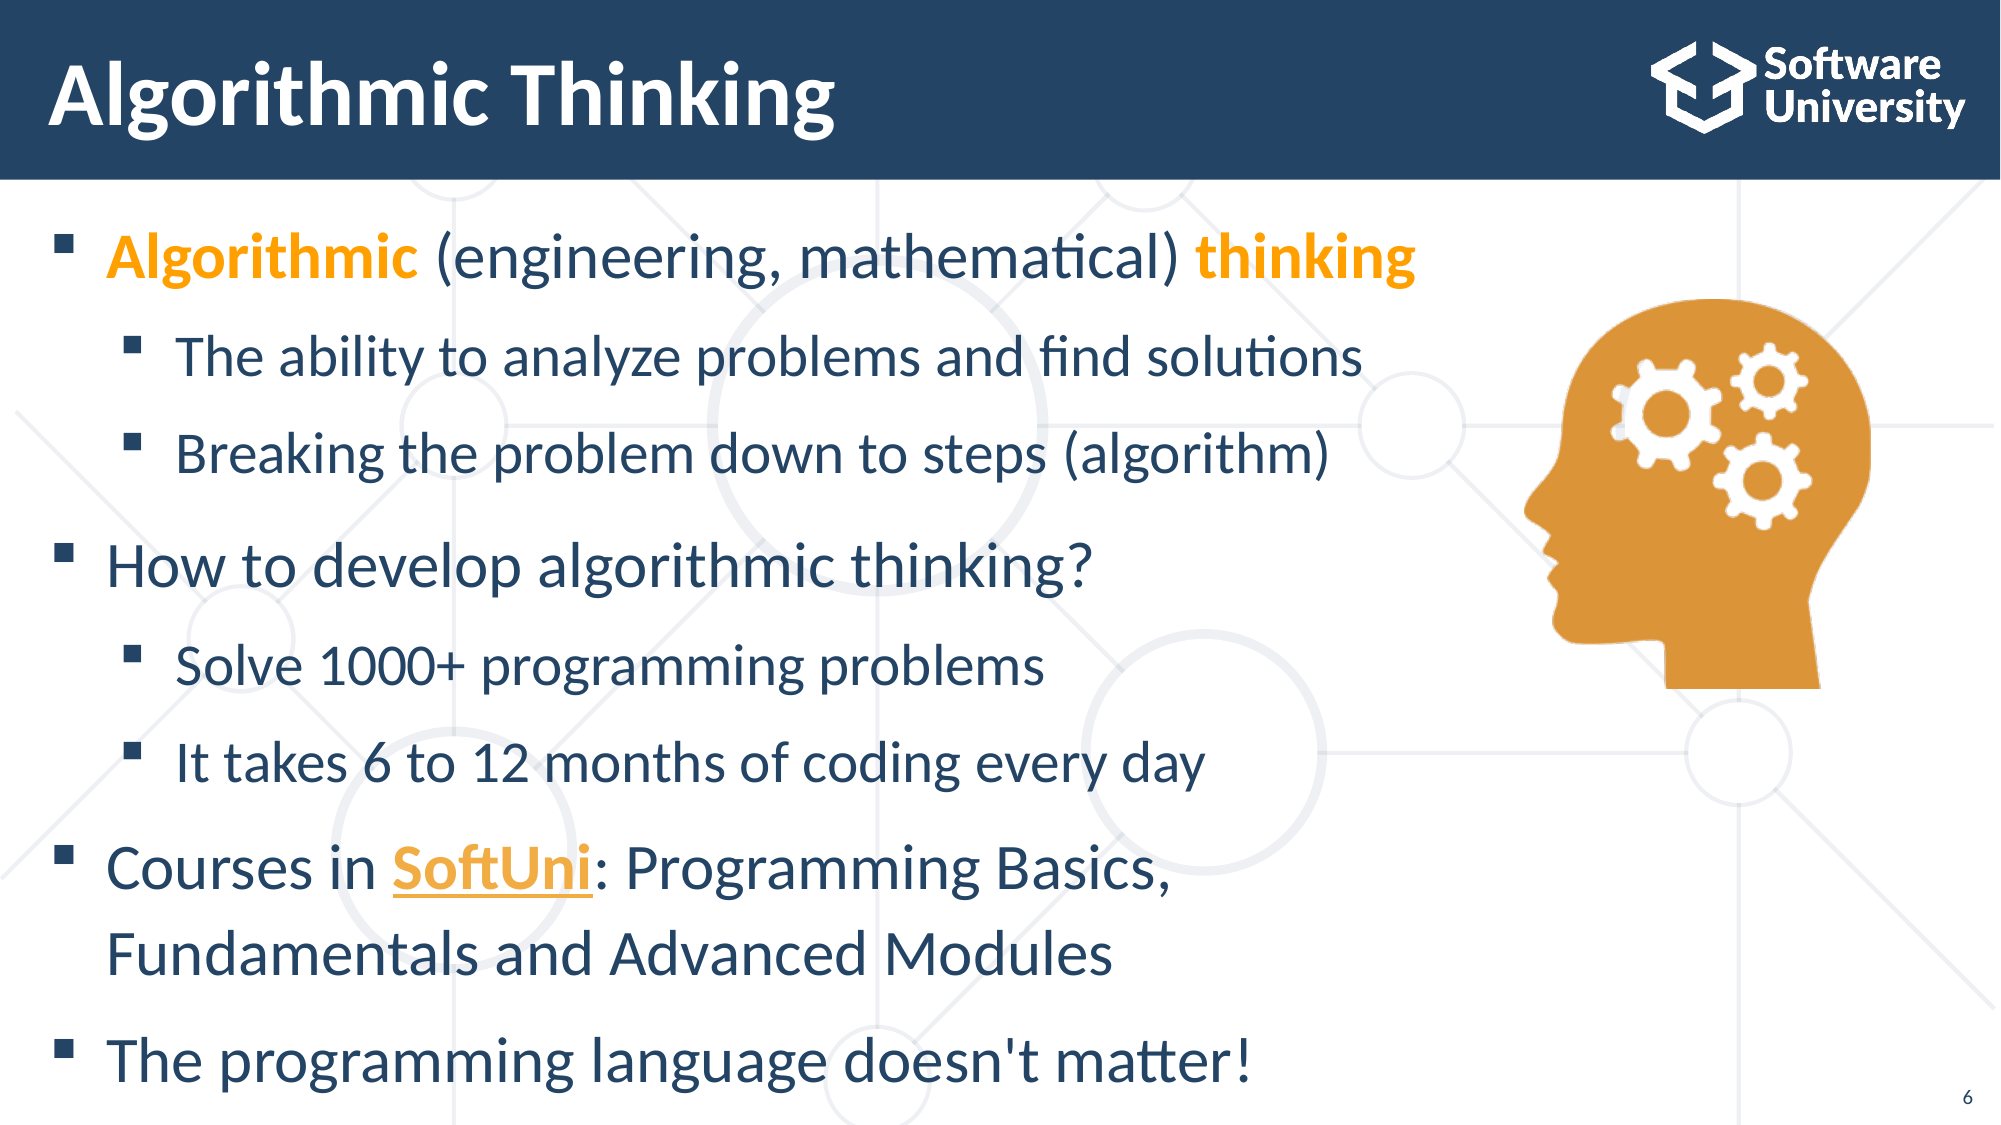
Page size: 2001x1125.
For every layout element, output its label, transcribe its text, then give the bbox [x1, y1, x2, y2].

slide_number 6 [1927, 1067, 1989, 1117]
picture [1651, 41, 1966, 134]
list Algorithmic (engineering, mathematical) thinking The ability to analyze problems and find solutions Breaking the problem down to steps (algorithm) How to develop algorithmic thinking? Solve 1000+ programming problems It takes 6 to 12 months of coding every day Courses in SoftUni: Programming Basics, Fundamentals and Advanced Modules The programming language doesn't matter! [31, 203, 1970, 1109]
title Algorithmic Thinking [31, 16, 1625, 162]
picture [1523, 299, 1872, 689]
